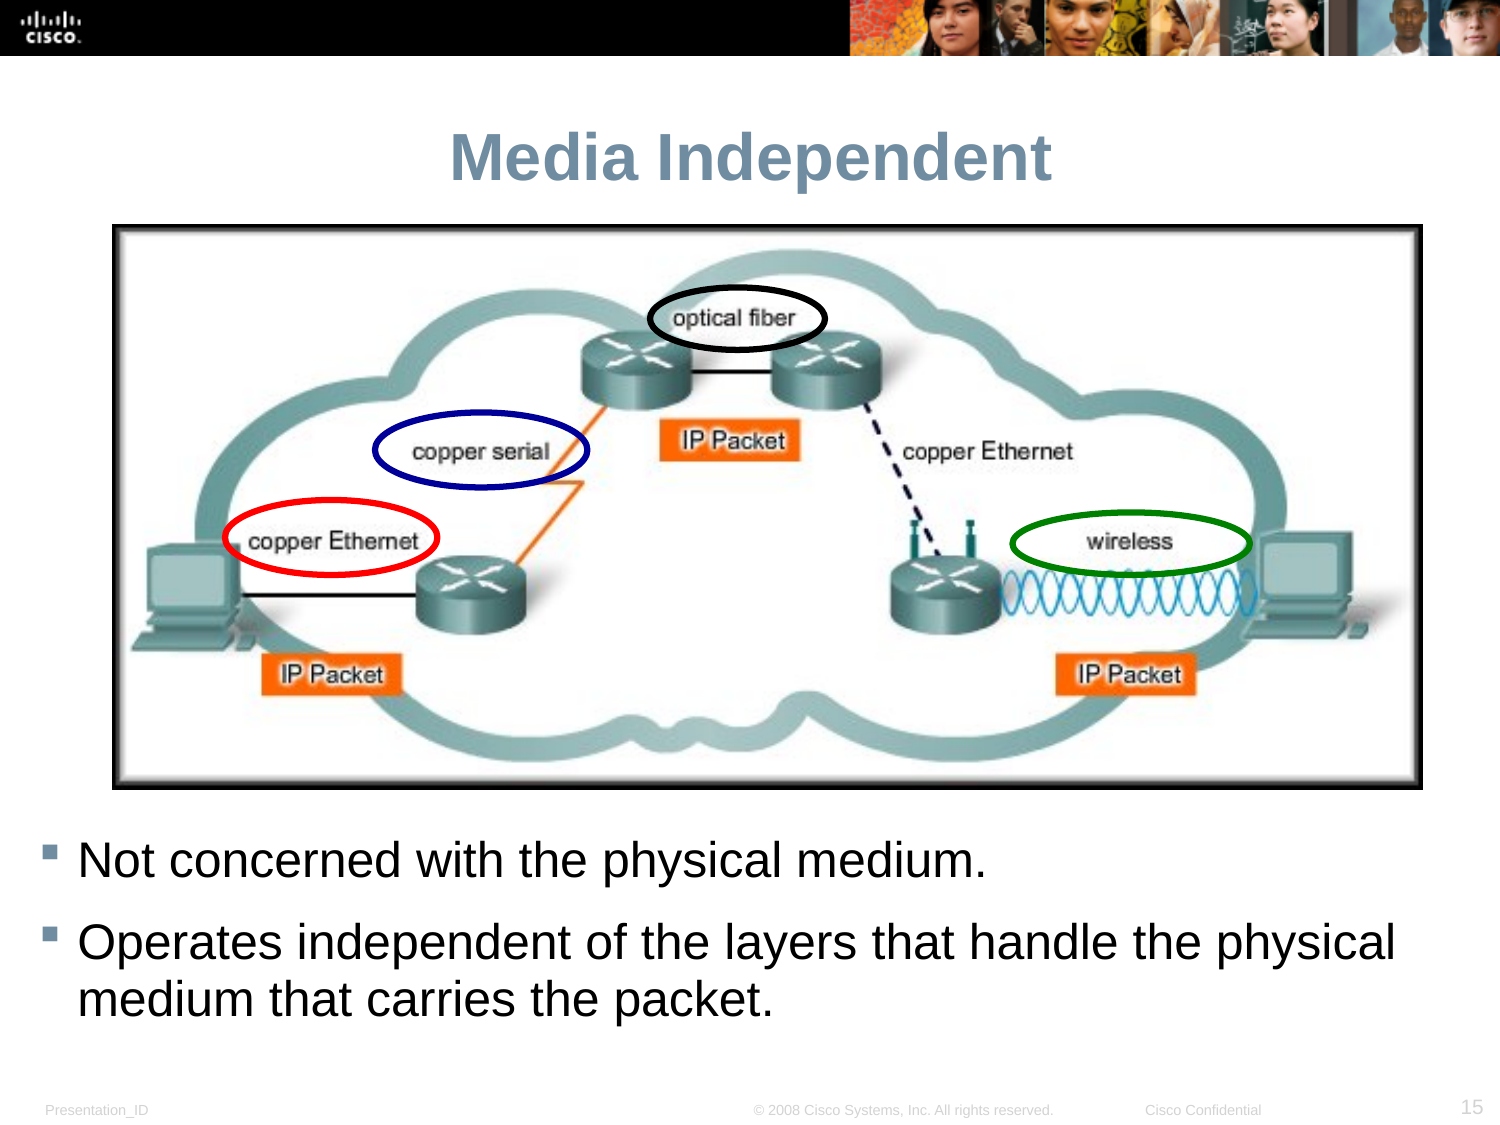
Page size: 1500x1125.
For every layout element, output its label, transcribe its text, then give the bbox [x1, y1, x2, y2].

picture [112, 224, 1424, 790]
picture [0, 0, 1500, 56]
title Media Independent [31, 64, 1471, 203]
list Not concerned with the physical medium. Operates independent of the layers that handle the physical medium that carries the packet. [24, 825, 1475, 1100]
